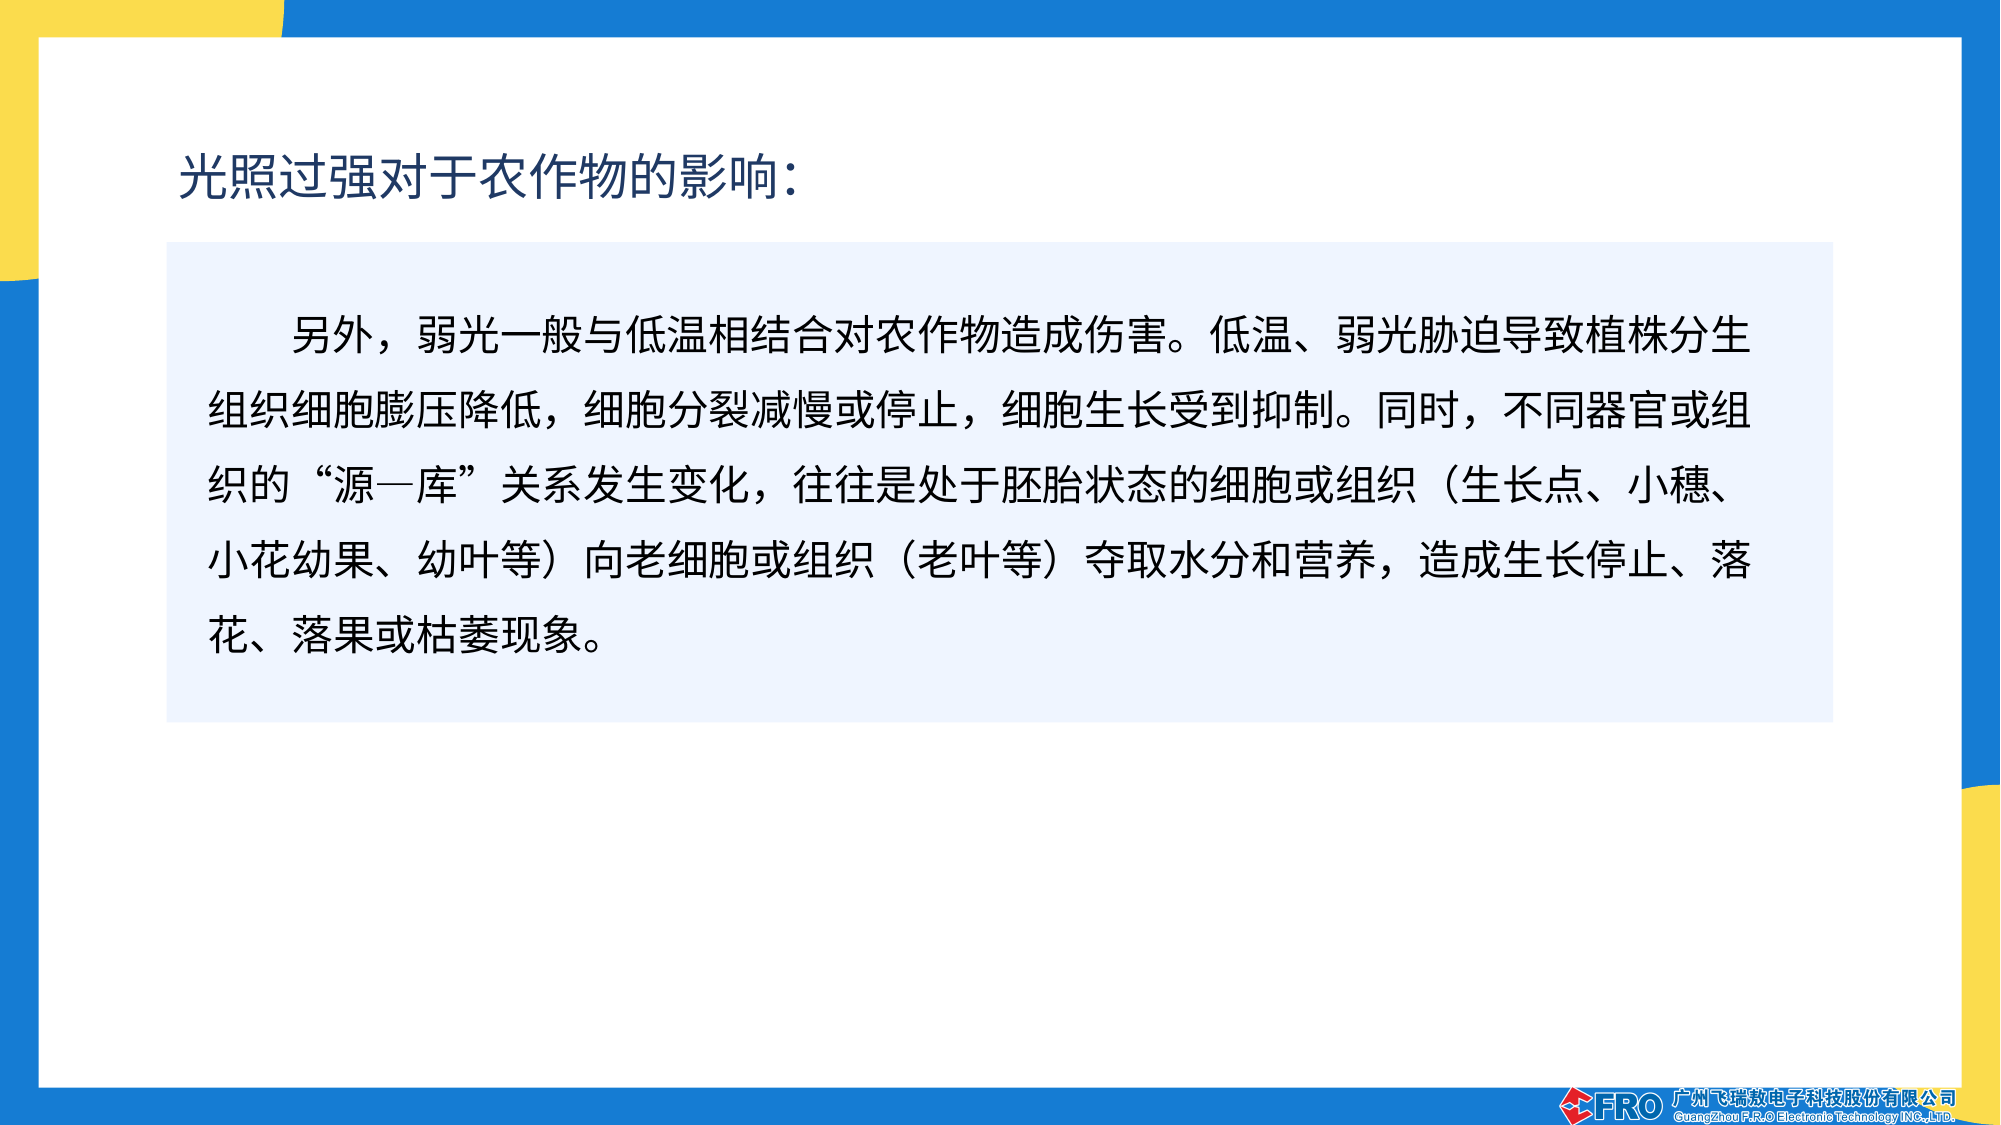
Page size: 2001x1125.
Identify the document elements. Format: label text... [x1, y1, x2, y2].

text_box 光照过强对于农作物的影响： [163, 137, 1144, 213]
text_box 另外，弱光一般与低温相结合对农作物造成伤害。低温、弱光胁迫导致植株分生组织细胞膨压降低，细胞分裂减慢或停止，细胞生长受到抑制。同时，不同器官或组织的“源—库”关系发生变化，往往是处于胚胎状态的细胞或组织（生长点、小穗、小花幼果、幼叶等）向老细胞或组织（老叶等）夺取水分和营养，造成生长停止、落花、落果或枯萎现象。 [166, 241, 1834, 723]
picture [1559, 1087, 1956, 1125]
